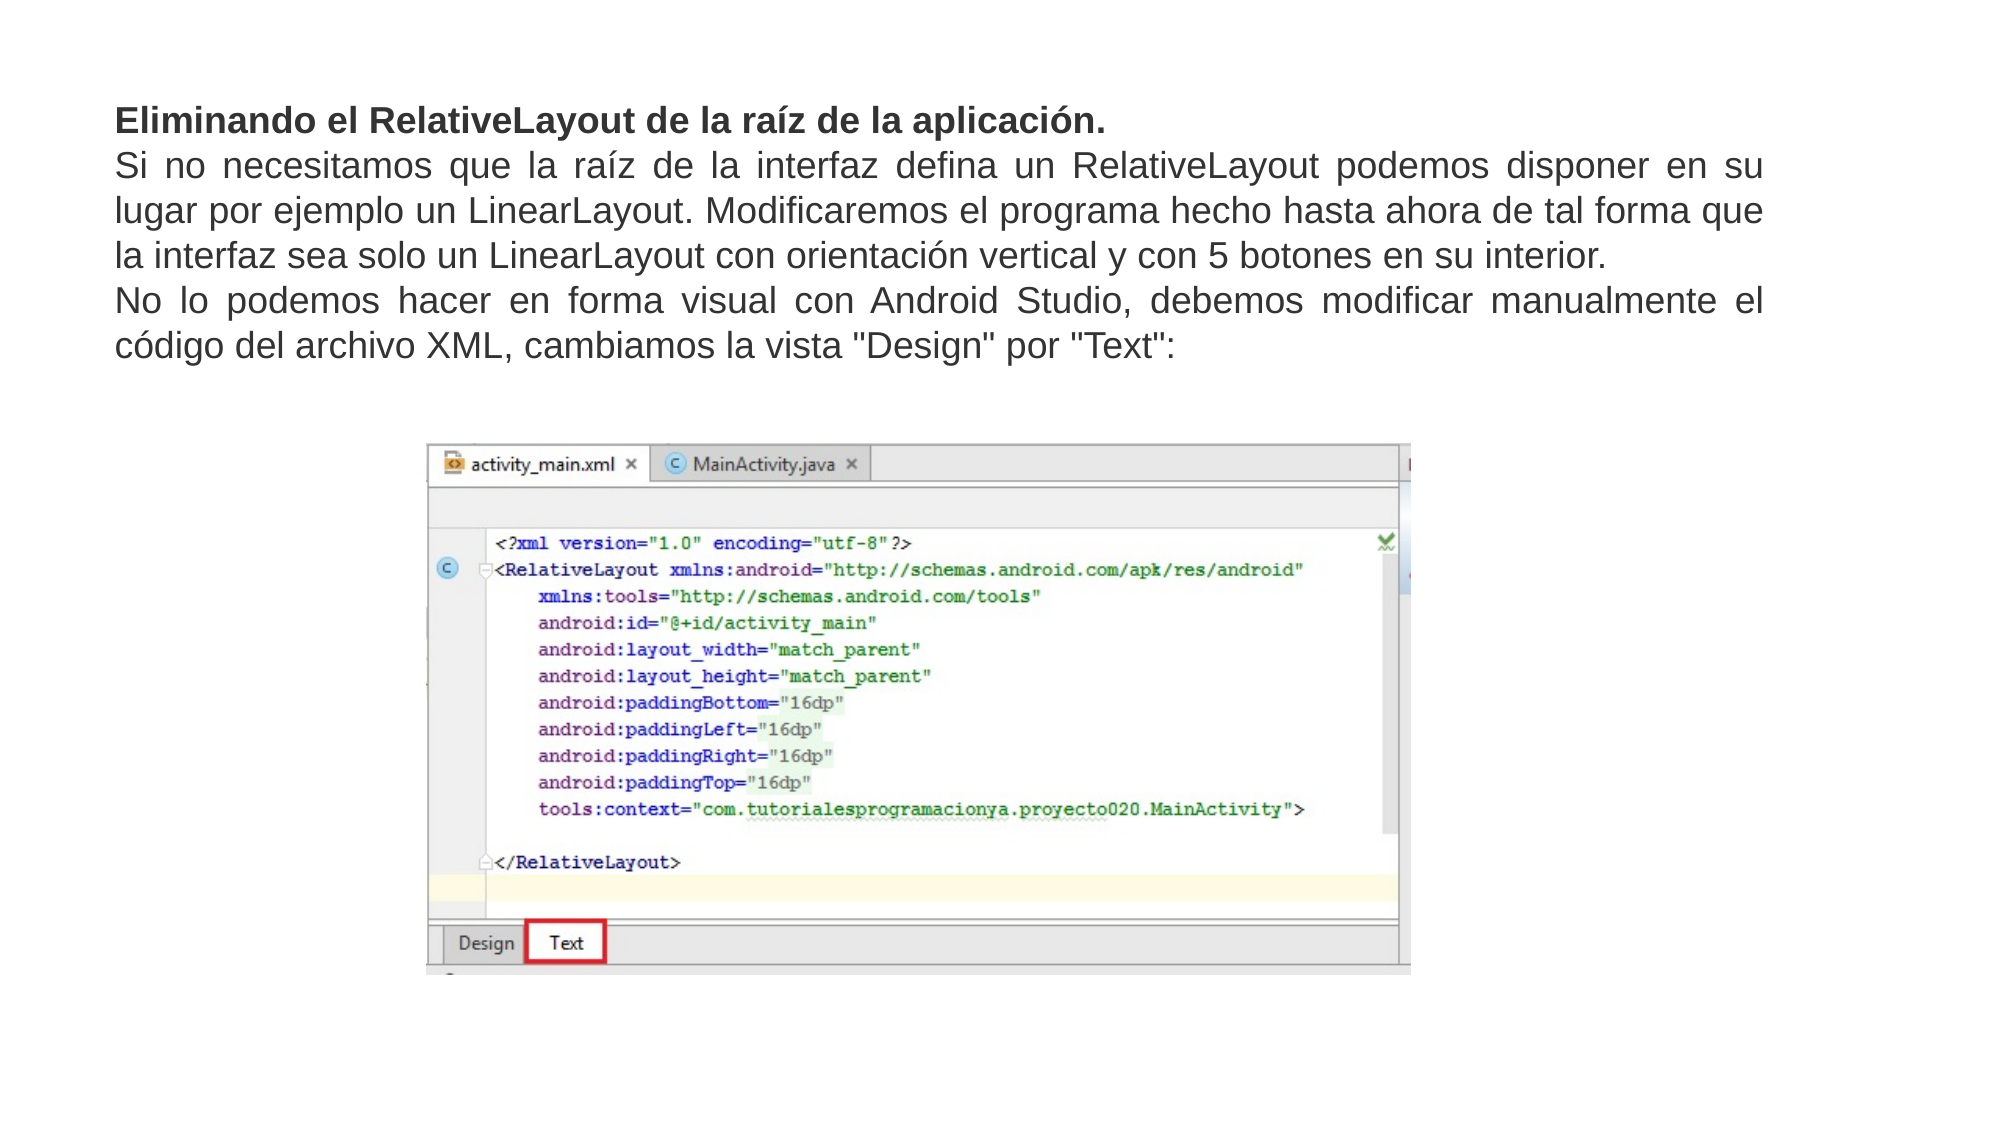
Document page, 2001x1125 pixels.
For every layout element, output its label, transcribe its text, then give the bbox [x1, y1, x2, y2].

text_box Eliminando el RelativeLayout de la raíz de la aplicación. Si no necesitamos que la raíz de la interfaz defina un RelativeLayout podemos disponer en su lugar por ejemplo un LinearLayout. Modificaremos el programa hecho hasta ahora de tal forma que la interfaz sea solo un LinearLayout con orientación vertical y con 5 botones en su interior. No lo podemos hacer en forma visual con Android Studio, debemos modificar manualmente el código del archivo XML, cambiamos la vista "Design" por "Text": [99, 88, 1780, 374]
picture [426, 443, 1411, 975]
